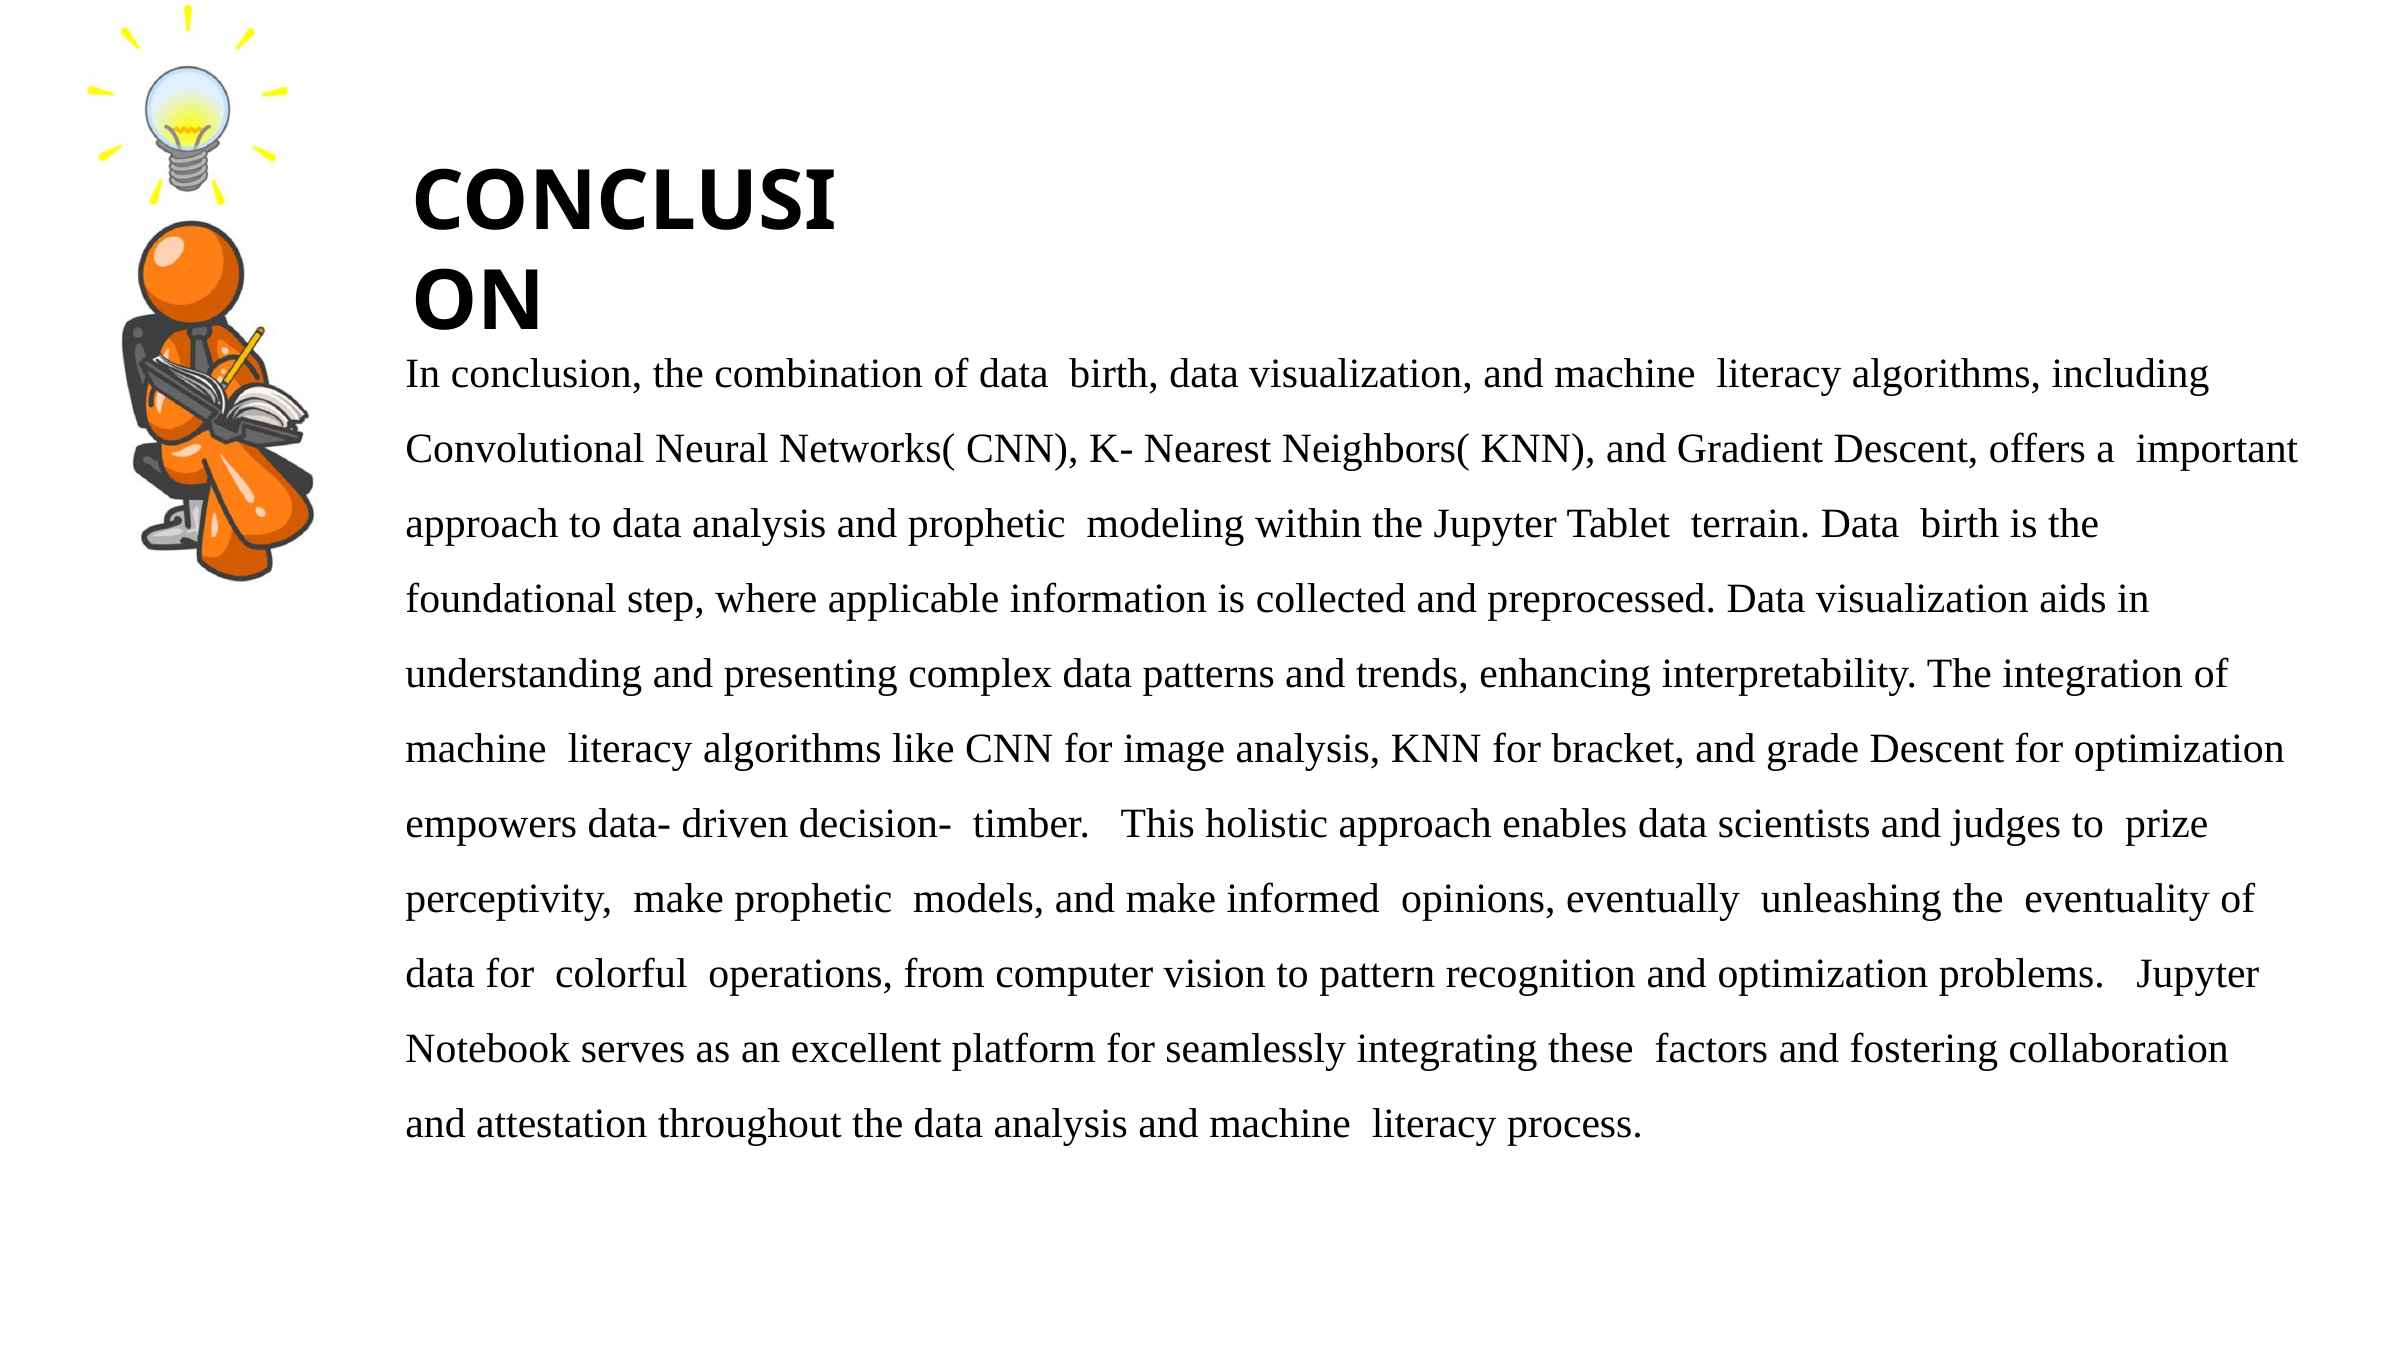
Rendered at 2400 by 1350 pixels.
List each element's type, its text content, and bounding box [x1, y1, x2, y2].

text_box CONCLUSION [397, 139, 896, 313]
text_box In conclusion, the combination of data birth, data visualization, and machine literacy algorithms, including Convolutional Neural Networks( CNN), K- Nearest Neighbors( KNN), and Gradient Descent, offers a important approach to data analysis and prophetic modeling within the Jupyter Tablet terrain. Data birth is the foundational step, where applicable information is collected and preprocessed. Data visualization aids in understanding and presenting complex data patterns and trends, enhancing interpretability. The integration of machine literacy algorithms like CNN for image analysis, KNN for bracket, and grade Descent for optimization empowers data- driven decision- timber. This holistic approach enables data scientists and judges to prize perceptivity, make prophetic models, and make informed opinions, eventually unleashing the eventuality of data for colorful operations, from computer vision to pattern recognition and optimization problems. Jupyter Notebook serves as an excellent platform for seamlessly integrating these factors and fostering collaboration and attestation throughout the data analysis and machine literacy process. [343, 313, 2316, 1153]
picture [0, 0, 397, 596]
